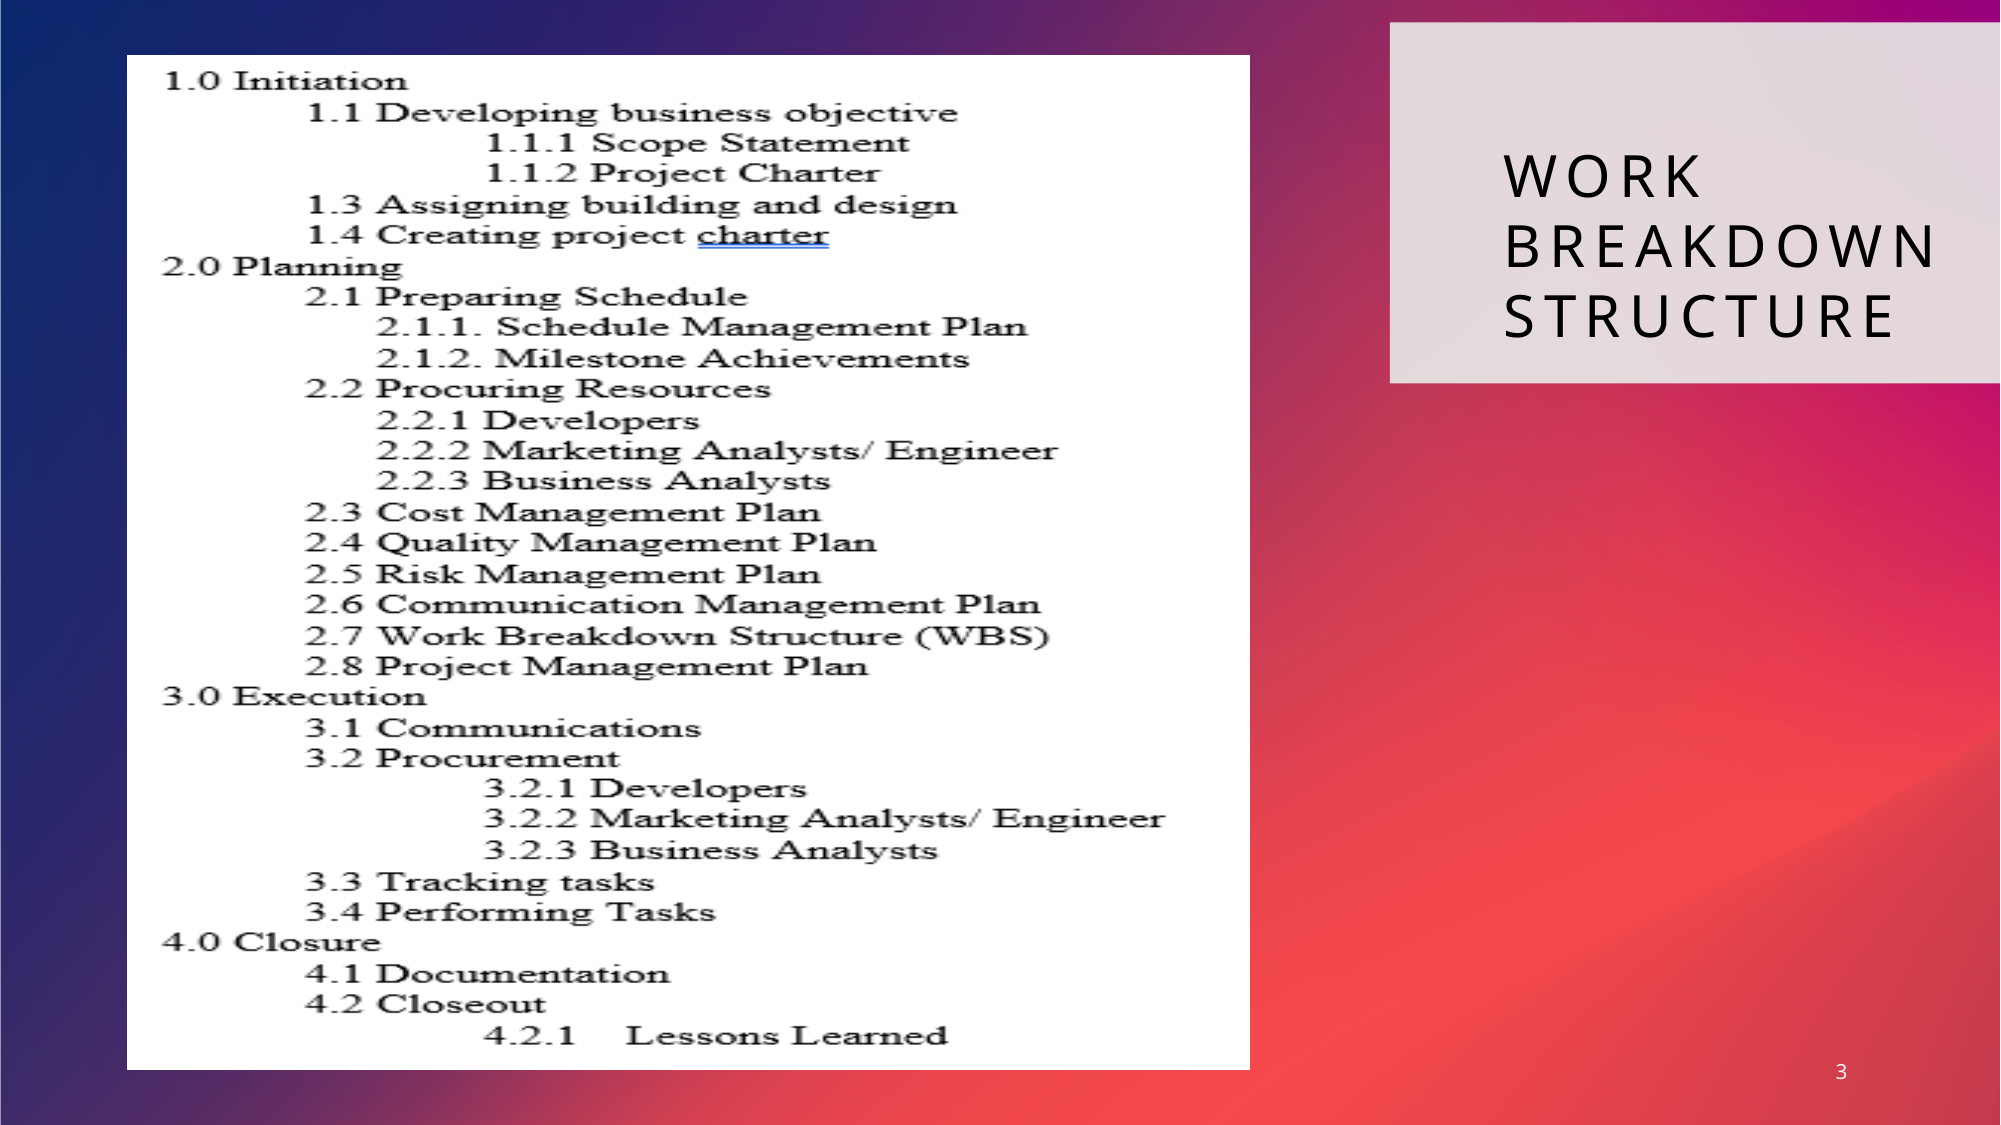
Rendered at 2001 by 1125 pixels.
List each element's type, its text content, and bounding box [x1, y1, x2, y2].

title Work breakdown structure [1389, 22, 2000, 384]
slide_number 3 [1412, 1042, 1863, 1103]
picture [0, 0, 2000, 1125]
